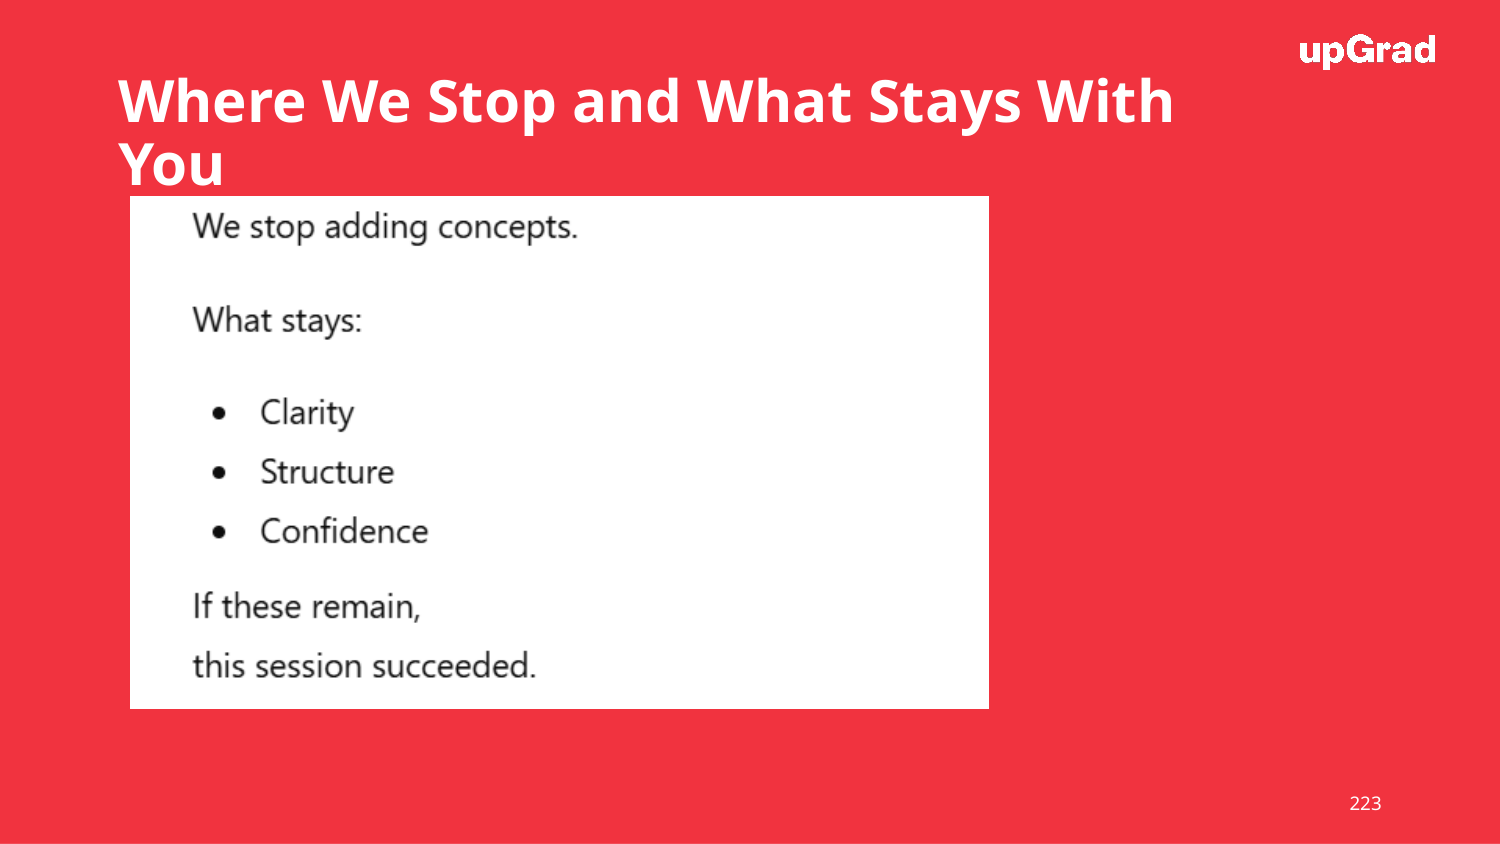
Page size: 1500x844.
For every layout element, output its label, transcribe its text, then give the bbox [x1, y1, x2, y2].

picture [130, 196, 989, 710]
slide_number 223 [1059, 782, 1397, 827]
title Where We Stop and What Stays With You [103, 89, 1267, 182]
picture [1300, 34, 1435, 70]
